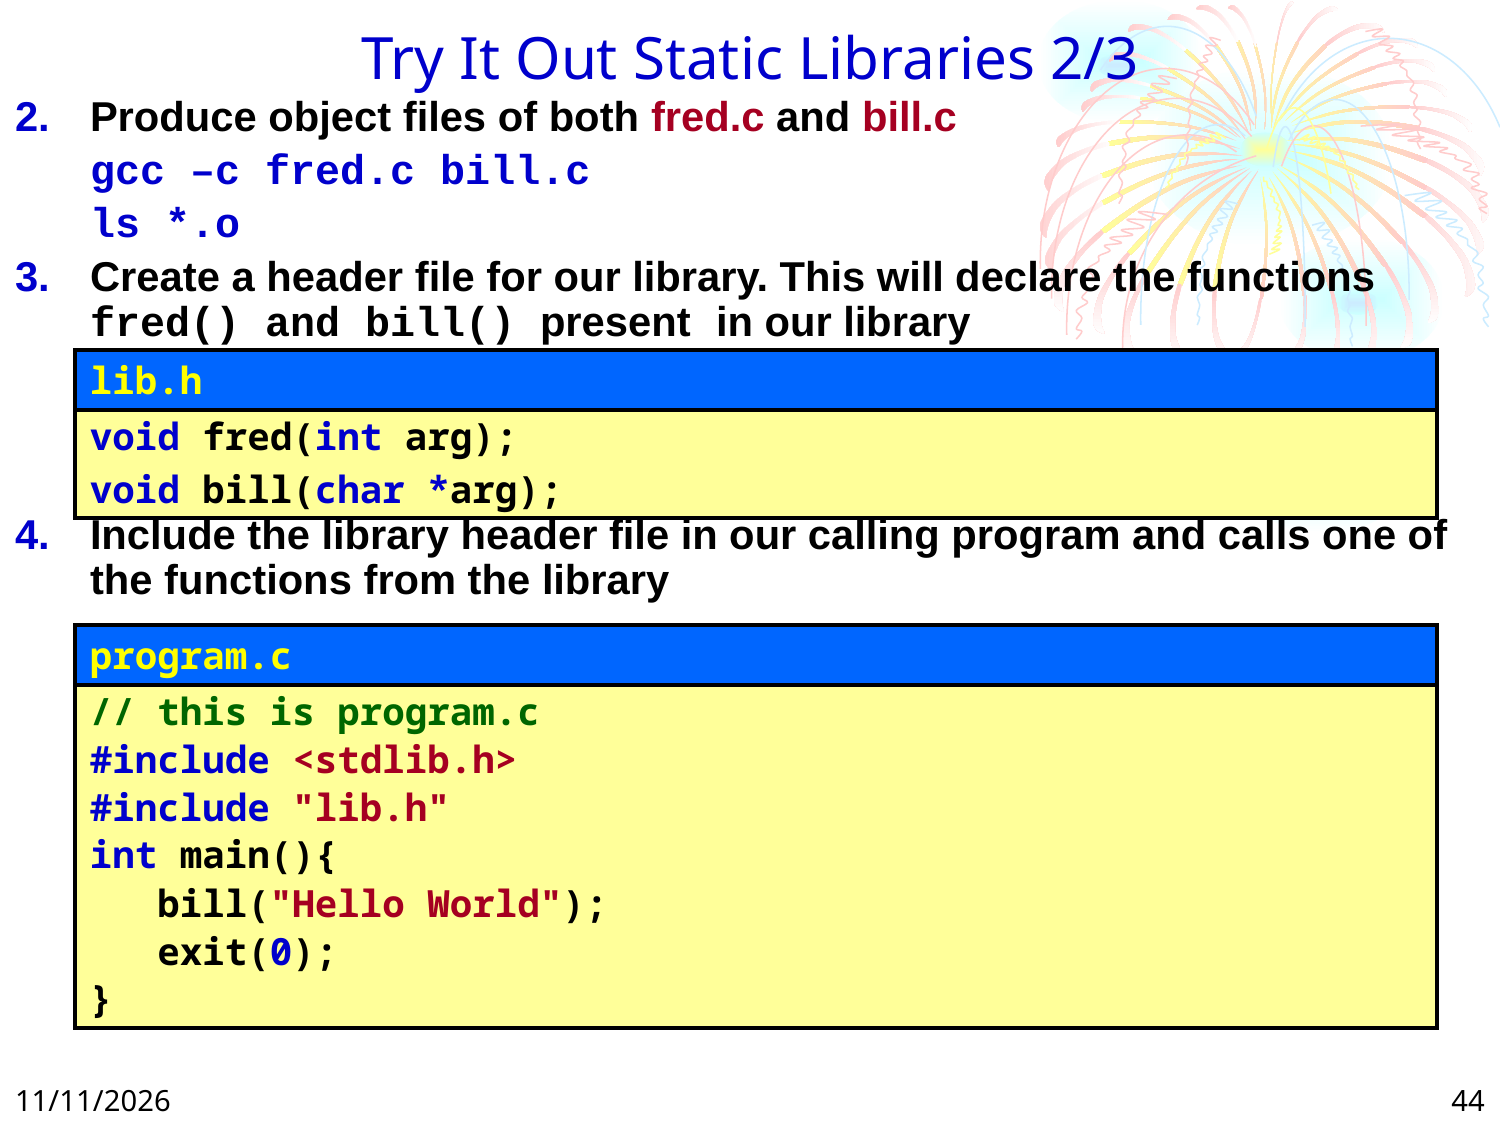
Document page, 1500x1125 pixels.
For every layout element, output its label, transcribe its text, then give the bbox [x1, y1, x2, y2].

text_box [74, 349, 1438, 522]
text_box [74, 624, 1438, 1042]
slide_number 44 [1187, 1088, 1500, 1125]
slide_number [0, 1088, 313, 1125]
list Produce object files of both fred.c and bill.c gcc –c fred.c bill.c ls *.o Create a header file for our library. This will declare the functions fred() and bill() present in our library Include the library header file in our calling program and calls one of the functions from the library [0, 87, 1500, 1088]
title Try It Out Static Libraries 2/3 [0, 0, 1500, 87]
